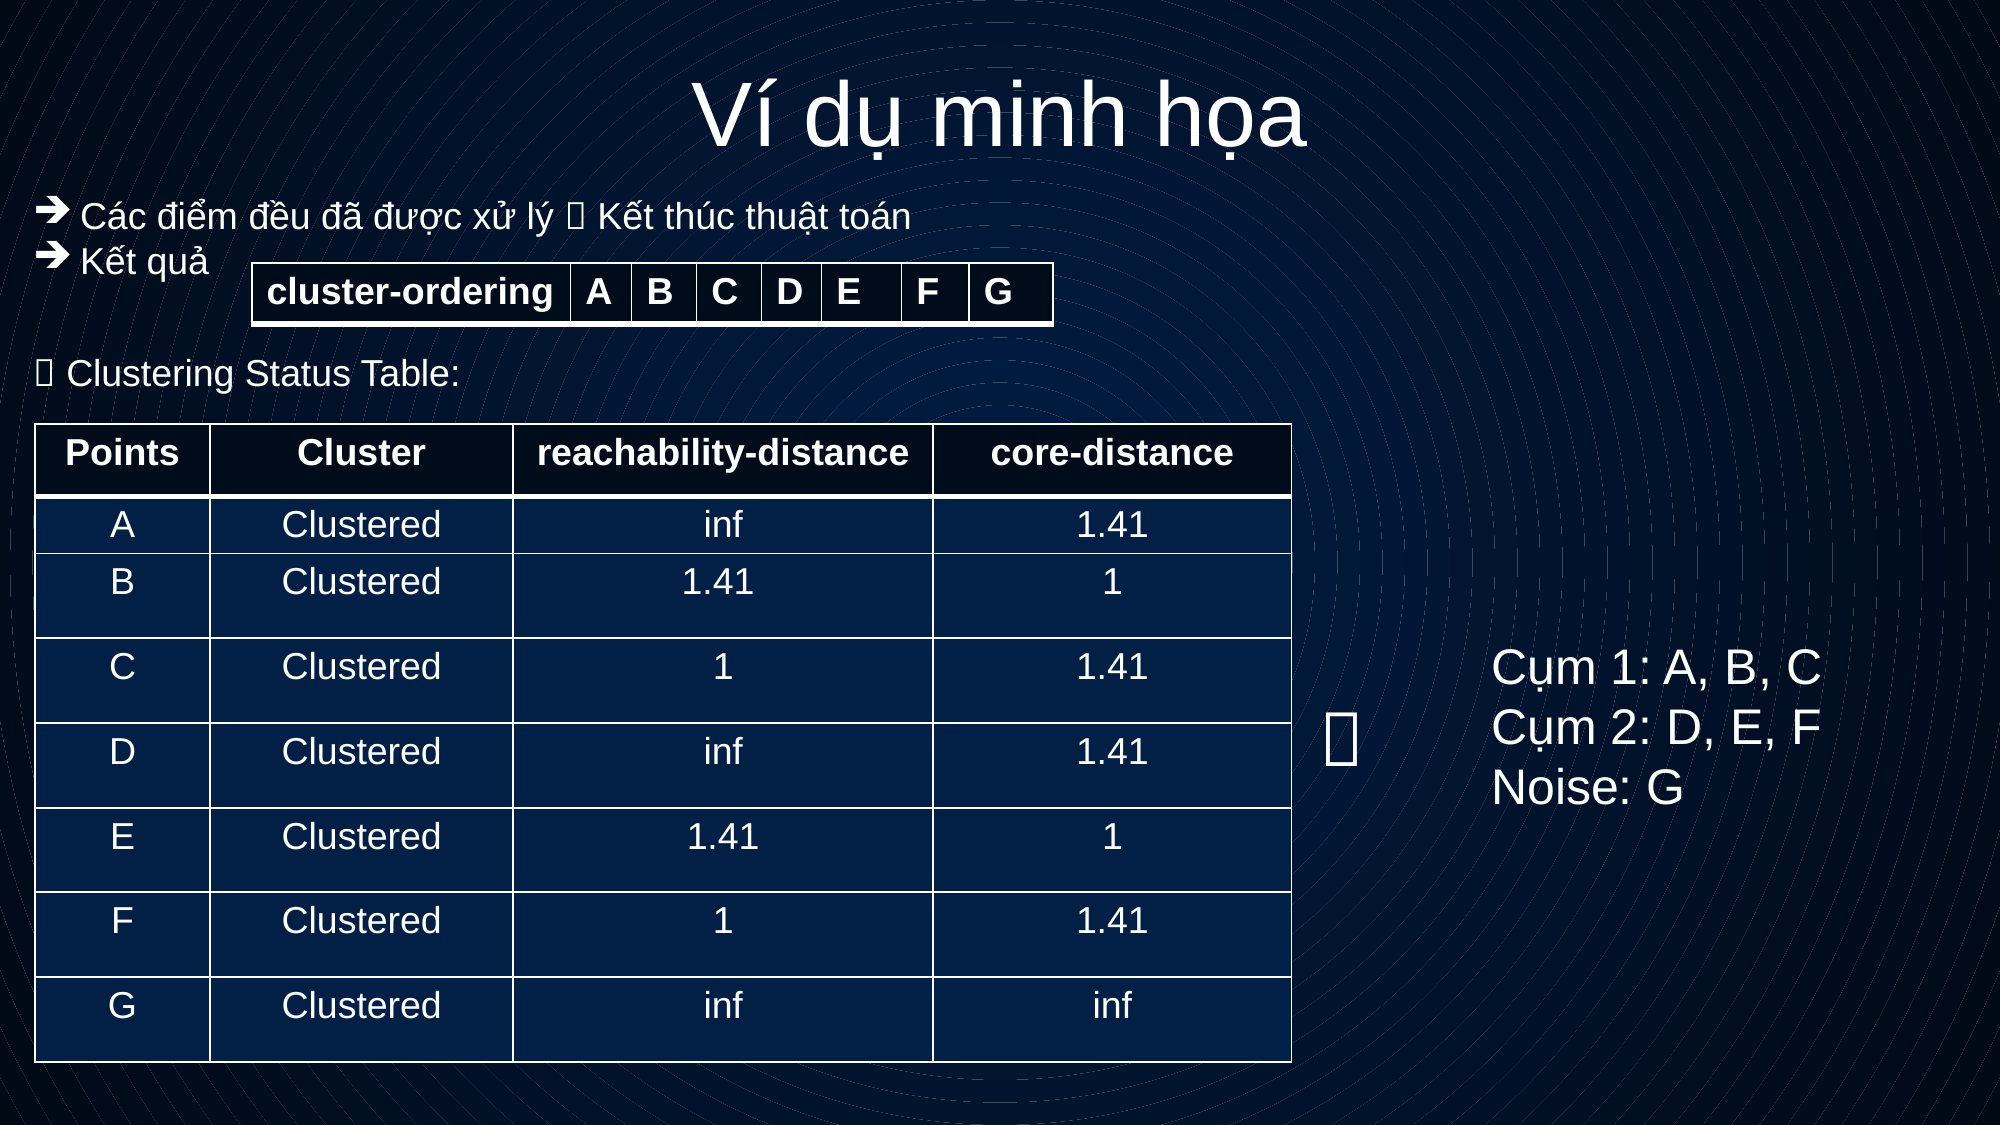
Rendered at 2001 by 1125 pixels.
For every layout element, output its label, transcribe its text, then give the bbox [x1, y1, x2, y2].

table_cell D [36, 724, 209, 807]
table_cell Clustered [211, 978, 512, 1061]
table_cell Clustered [211, 554, 512, 637]
table_cell 1 [514, 639, 932, 722]
text_box  Clustering Status Table: [18, 341, 536, 402]
table_cell C [36, 639, 209, 722]
table_cell G [36, 978, 209, 1061]
table_header D [762, 264, 821, 321]
table_cell 1.41 [514, 809, 932, 891]
text_box Cụm 1: A, B, C Cụm 2: D, E, F Noise: G [1476, 626, 1850, 822]
table_cell Clustered [211, 499, 512, 553]
table_cell 1 [514, 893, 932, 976]
table_cell A [36, 499, 209, 553]
table_header C [697, 264, 761, 321]
table_cell Clustered [211, 639, 512, 722]
table_cell 1 [934, 554, 1291, 637]
table_cell inf [514, 978, 932, 1061]
table_header A [571, 264, 631, 321]
table_cell 1.41 [934, 724, 1291, 807]
table_cell 1.41 [934, 639, 1291, 722]
table_cell 1.41 [514, 554, 932, 637]
table_cell inf [934, 978, 1291, 1061]
table_cell F [36, 893, 209, 976]
table_cell 1 [934, 809, 1291, 891]
table_cell inf [514, 499, 932, 553]
table_header core-distance [934, 425, 1291, 494]
table_cell E [36, 809, 209, 891]
table_cell 1.41 [934, 893, 1291, 976]
table_cell Clustered [211, 893, 512, 976]
table_header reachability-distance [514, 425, 932, 494]
table_cell 1.41 [934, 499, 1291, 553]
text_box  [1304, 683, 1380, 789]
table_header Cluster [211, 425, 512, 494]
title Ví dụ minh họa [137, 59, 1863, 176]
table_header G [970, 264, 1052, 321]
table_header cluster-ordering [253, 264, 570, 321]
table_cell Clustered [211, 809, 512, 891]
table_header B [632, 264, 696, 321]
table_header Points [36, 425, 209, 494]
table_header F [902, 264, 968, 321]
table_cell Clustered [211, 724, 512, 807]
table_cell B [36, 554, 209, 637]
text_box Các điểm đều đã được xử lý  Kết thúc thuật toán Kết quả [18, 184, 1084, 290]
table_cell inf [514, 724, 932, 807]
table_header E [822, 264, 901, 321]
